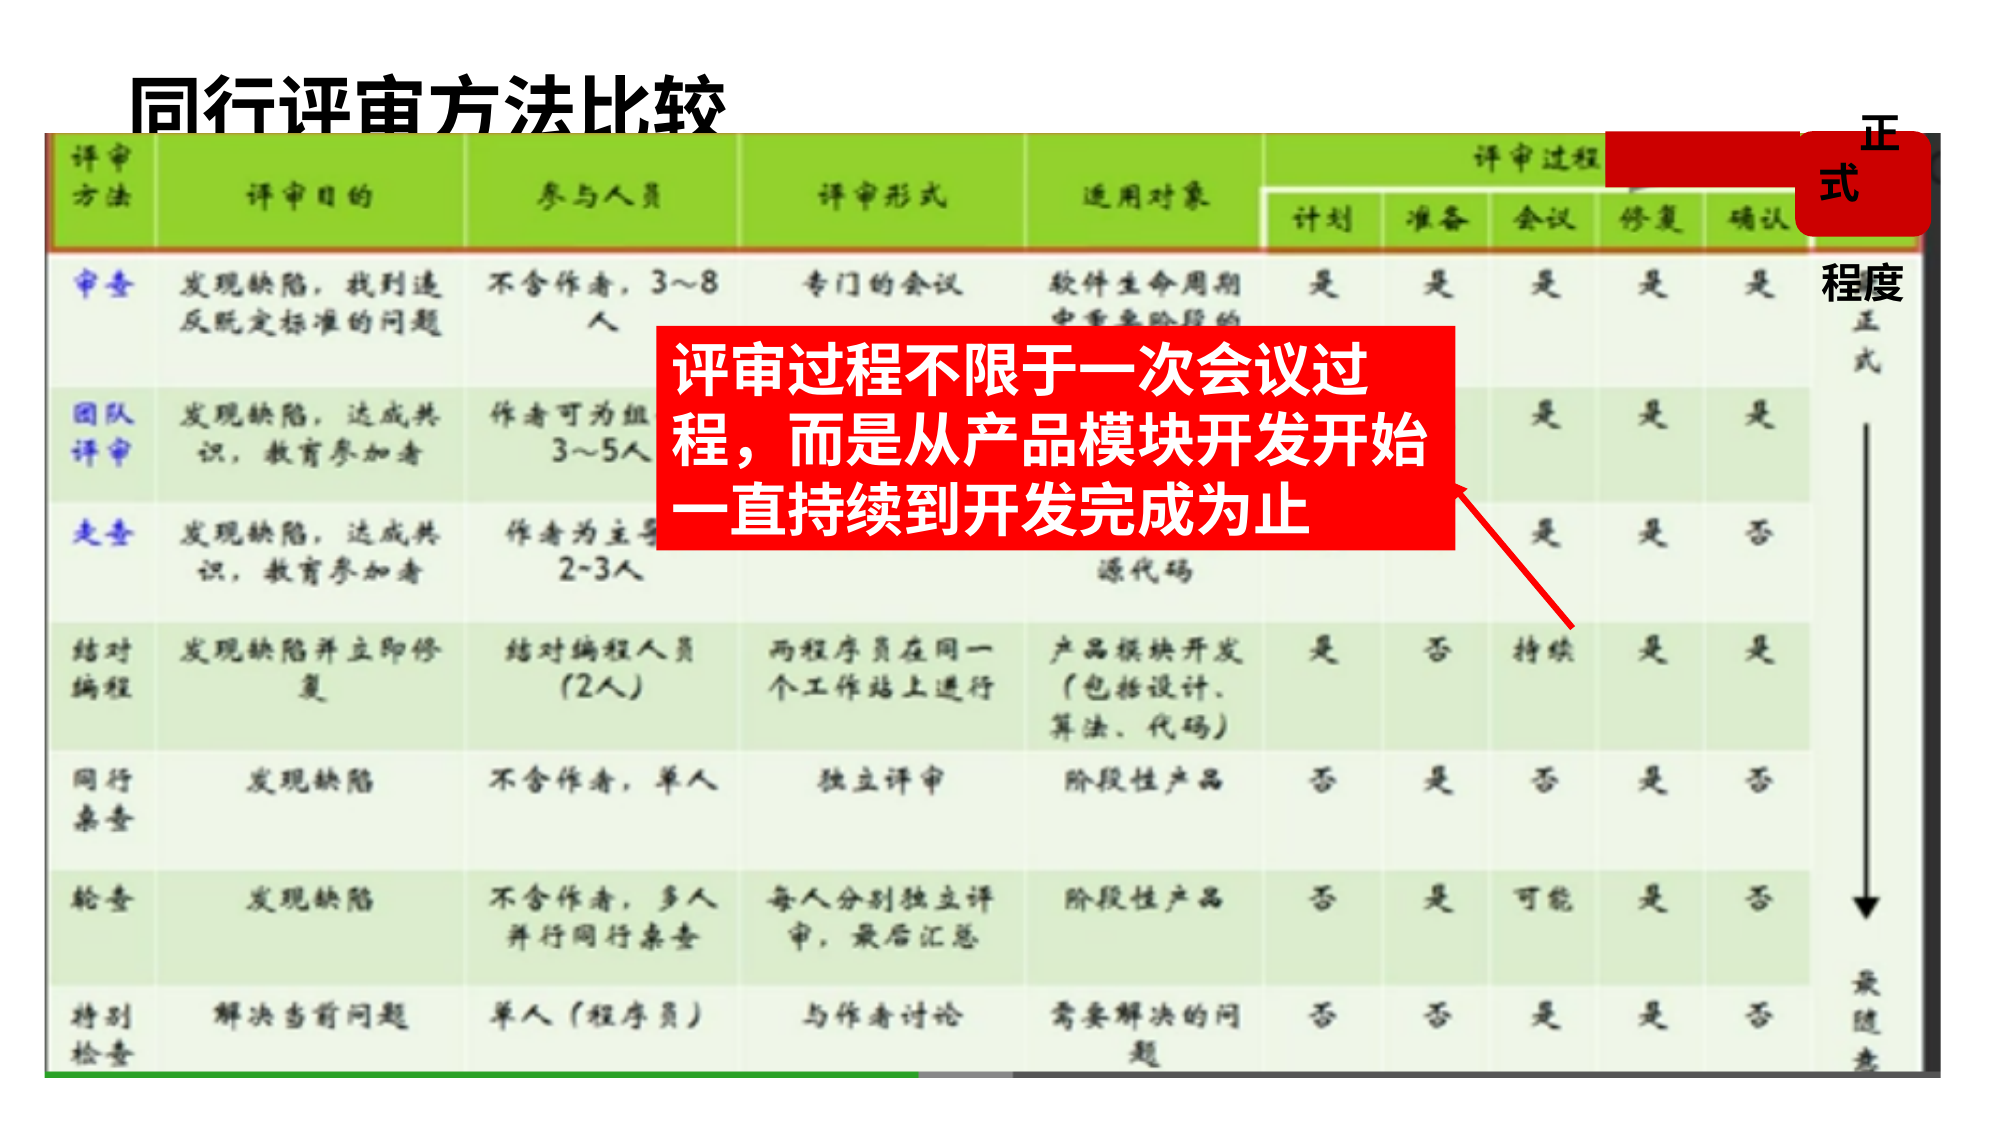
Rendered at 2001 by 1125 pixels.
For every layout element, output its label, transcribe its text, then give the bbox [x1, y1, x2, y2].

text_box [1448, 480, 1573, 629]
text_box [44, 130, 1941, 1079]
title 同行评审方法比较 [112, 42, 1863, 129]
